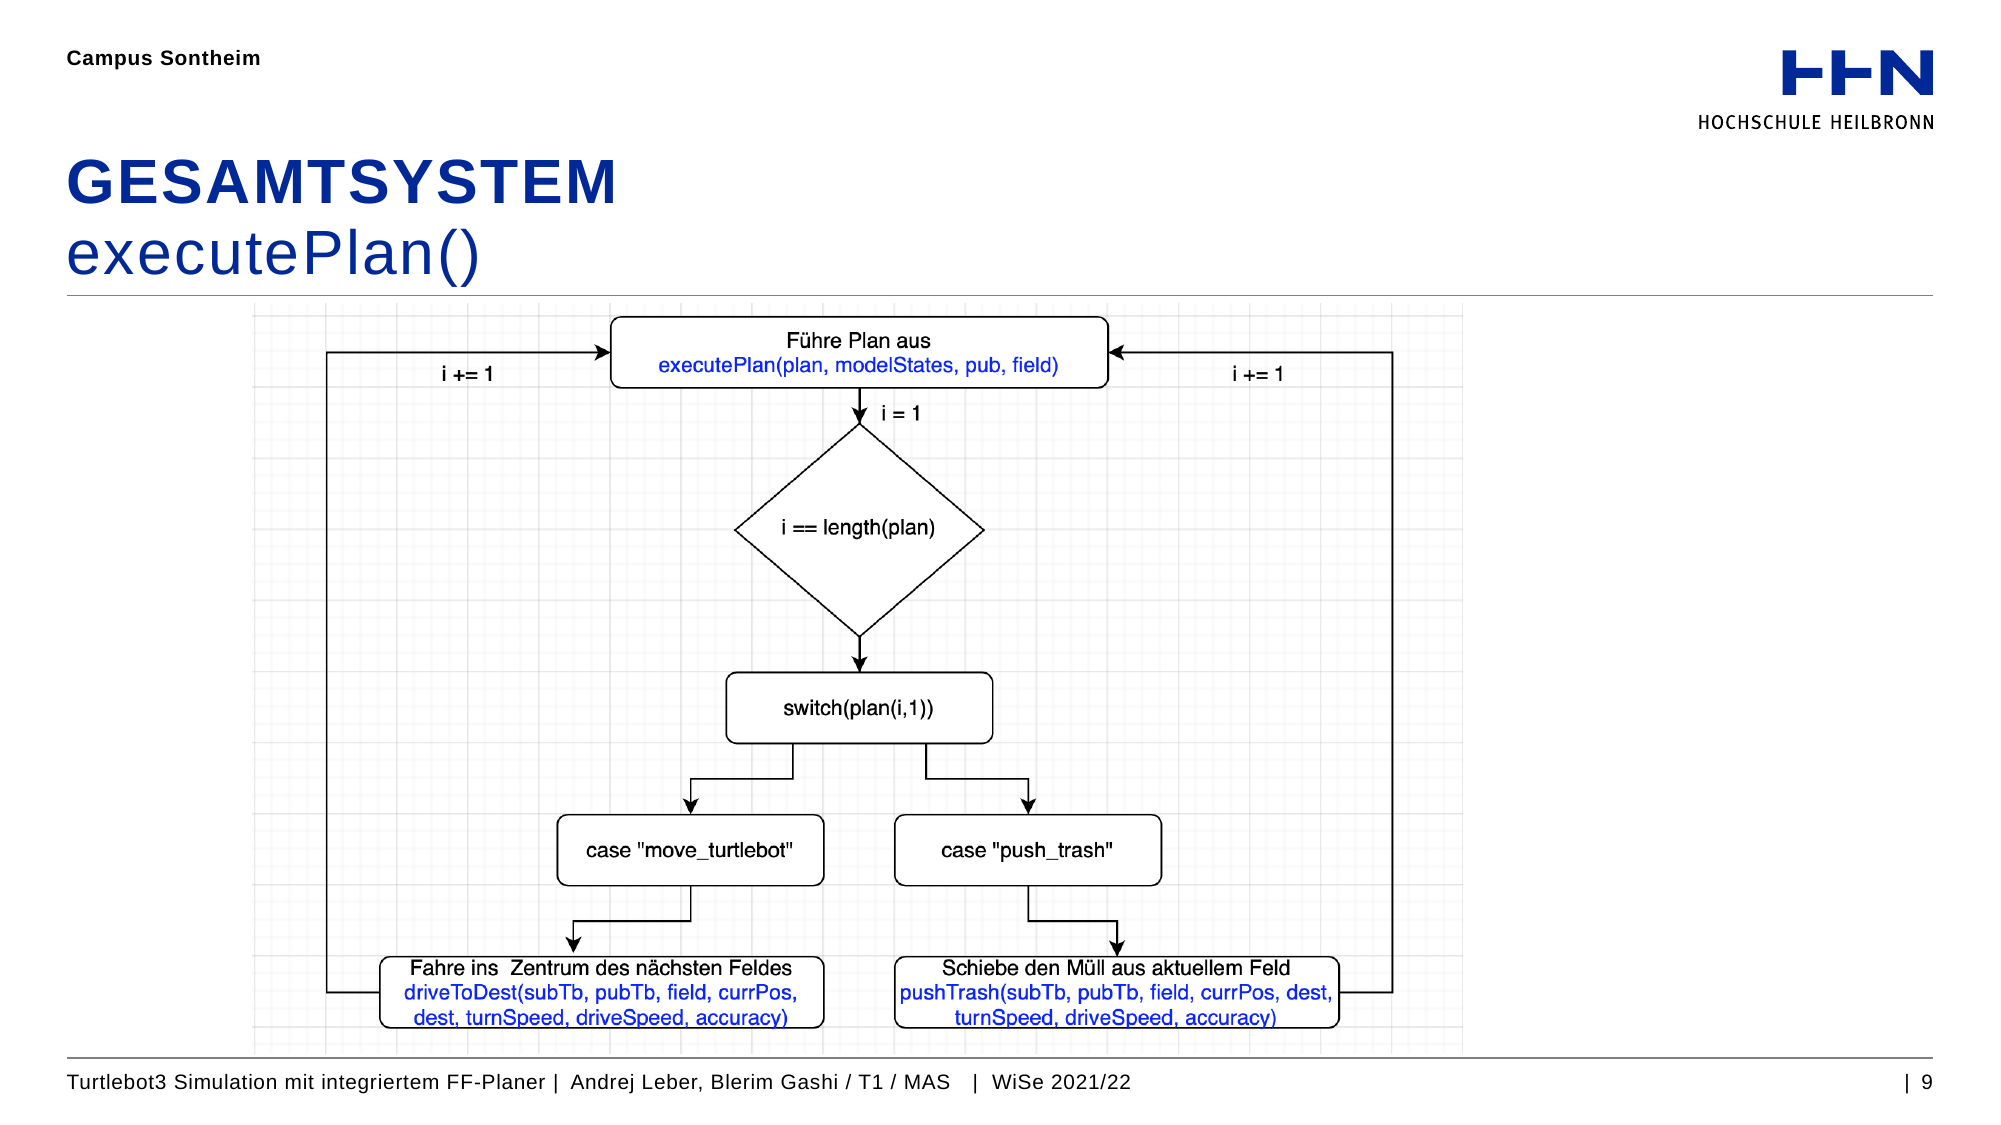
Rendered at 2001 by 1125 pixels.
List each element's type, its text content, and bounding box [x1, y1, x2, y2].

picture [252, 303, 1463, 1054]
footer Turtlebot3 Simulation mit integriertem FF-Planer | Andrej Leber, Blerim Gashi / T1 / MAS | WiSe 2021/22 [66, 1068, 1277, 1105]
slide_number | 9 [1621, 1068, 1933, 1105]
title Gesamtsystem executePlan() [66, 147, 1933, 290]
slide_number Campus Sontheim [66, 45, 1277, 81]
